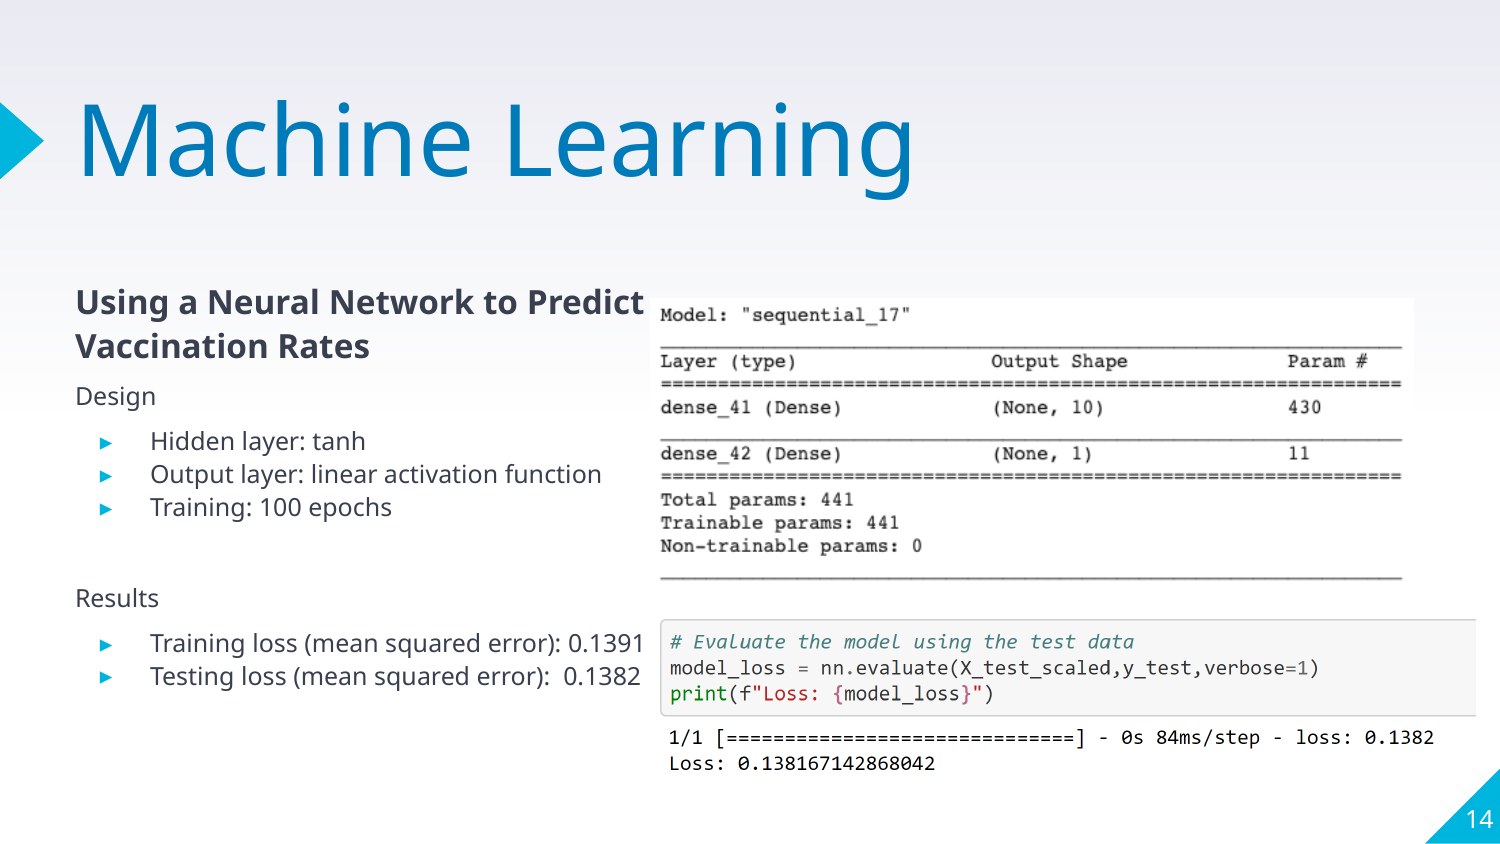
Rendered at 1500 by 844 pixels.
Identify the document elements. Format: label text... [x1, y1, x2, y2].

slide_number ‹#› [1418, 760, 1494, 838]
list Using a Neural Network to Predict Vaccination Rates Design Hidden layer: tanh Output layer: linear activation function Training: 100 epochs Results Training loss (mean squared error): 0.1391 Testing loss (mean squared error): 0.1382 [75, 277, 651, 810]
picture [650, 297, 1415, 590]
title Machine Learning [75, 99, 1001, 277]
picture [650, 610, 1476, 789]
